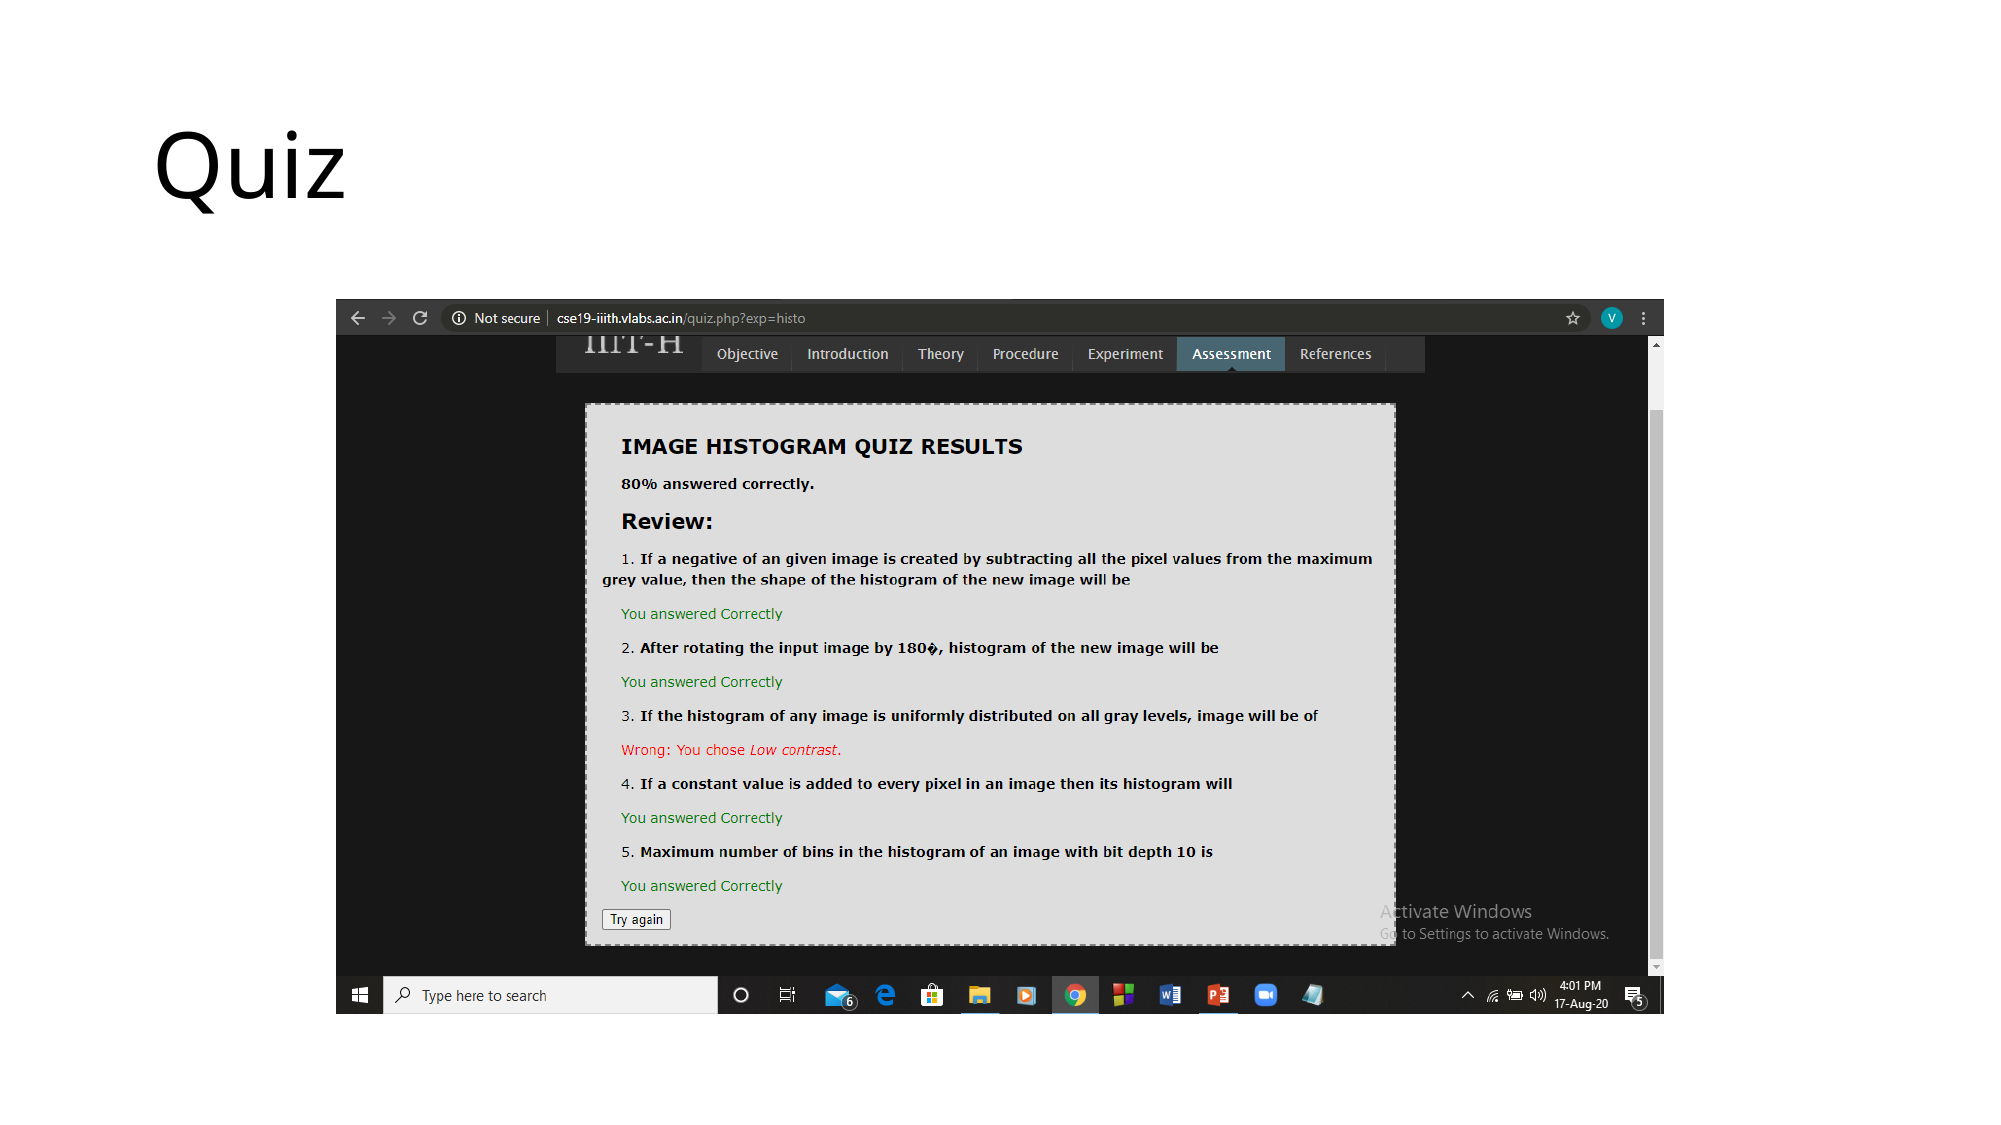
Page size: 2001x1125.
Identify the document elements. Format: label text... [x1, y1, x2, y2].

title Quiz [137, 59, 1863, 278]
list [336, 299, 1664, 1014]
